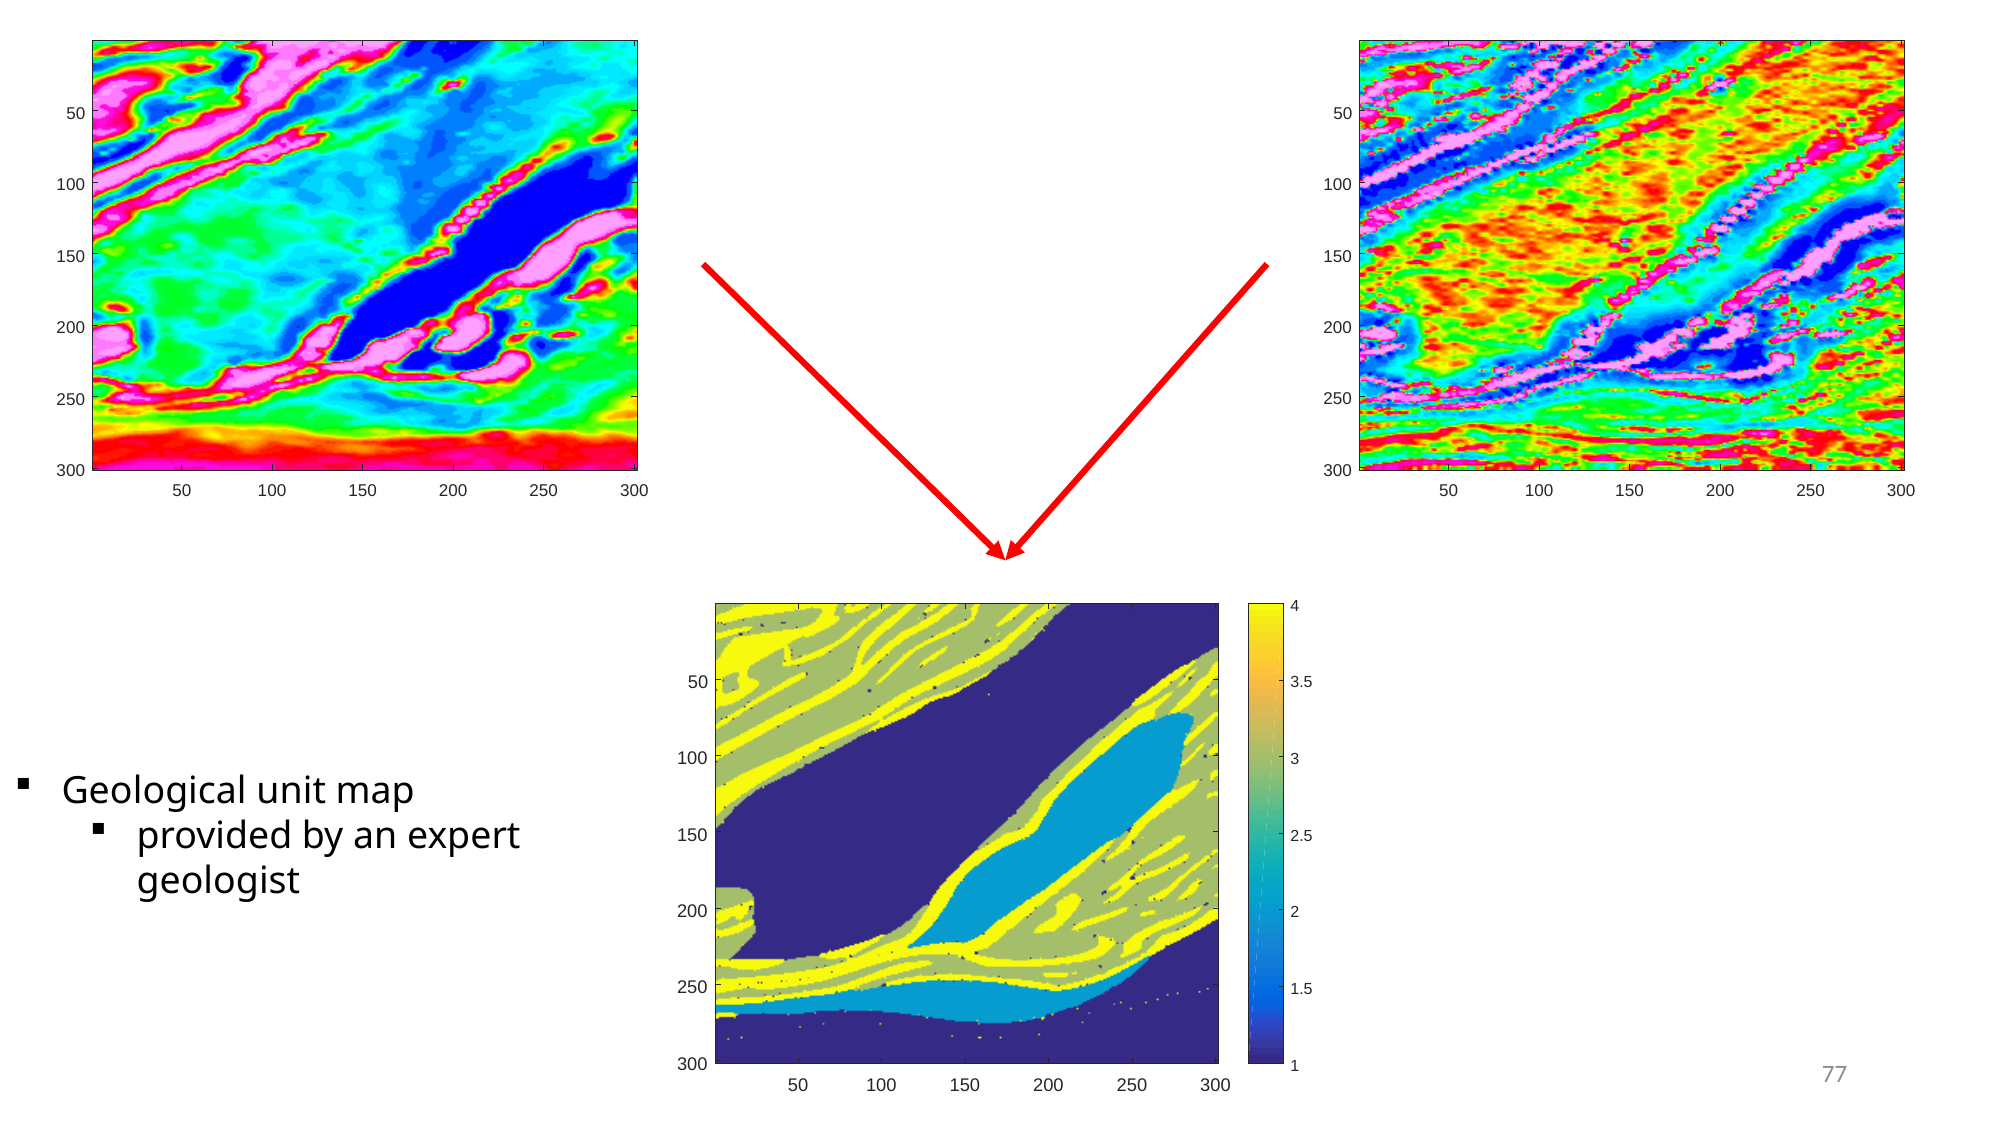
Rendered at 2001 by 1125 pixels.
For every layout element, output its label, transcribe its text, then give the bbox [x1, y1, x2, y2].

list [629, 560, 1382, 1125]
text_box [1005, 264, 1268, 561]
text_box Geological unit map provided by an expert geologist [0, 758, 629, 909]
picture [0, 0, 704, 529]
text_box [703, 264, 1005, 561]
slide_number 77 [1412, 1042, 1863, 1103]
picture [1266, 0, 1970, 529]
